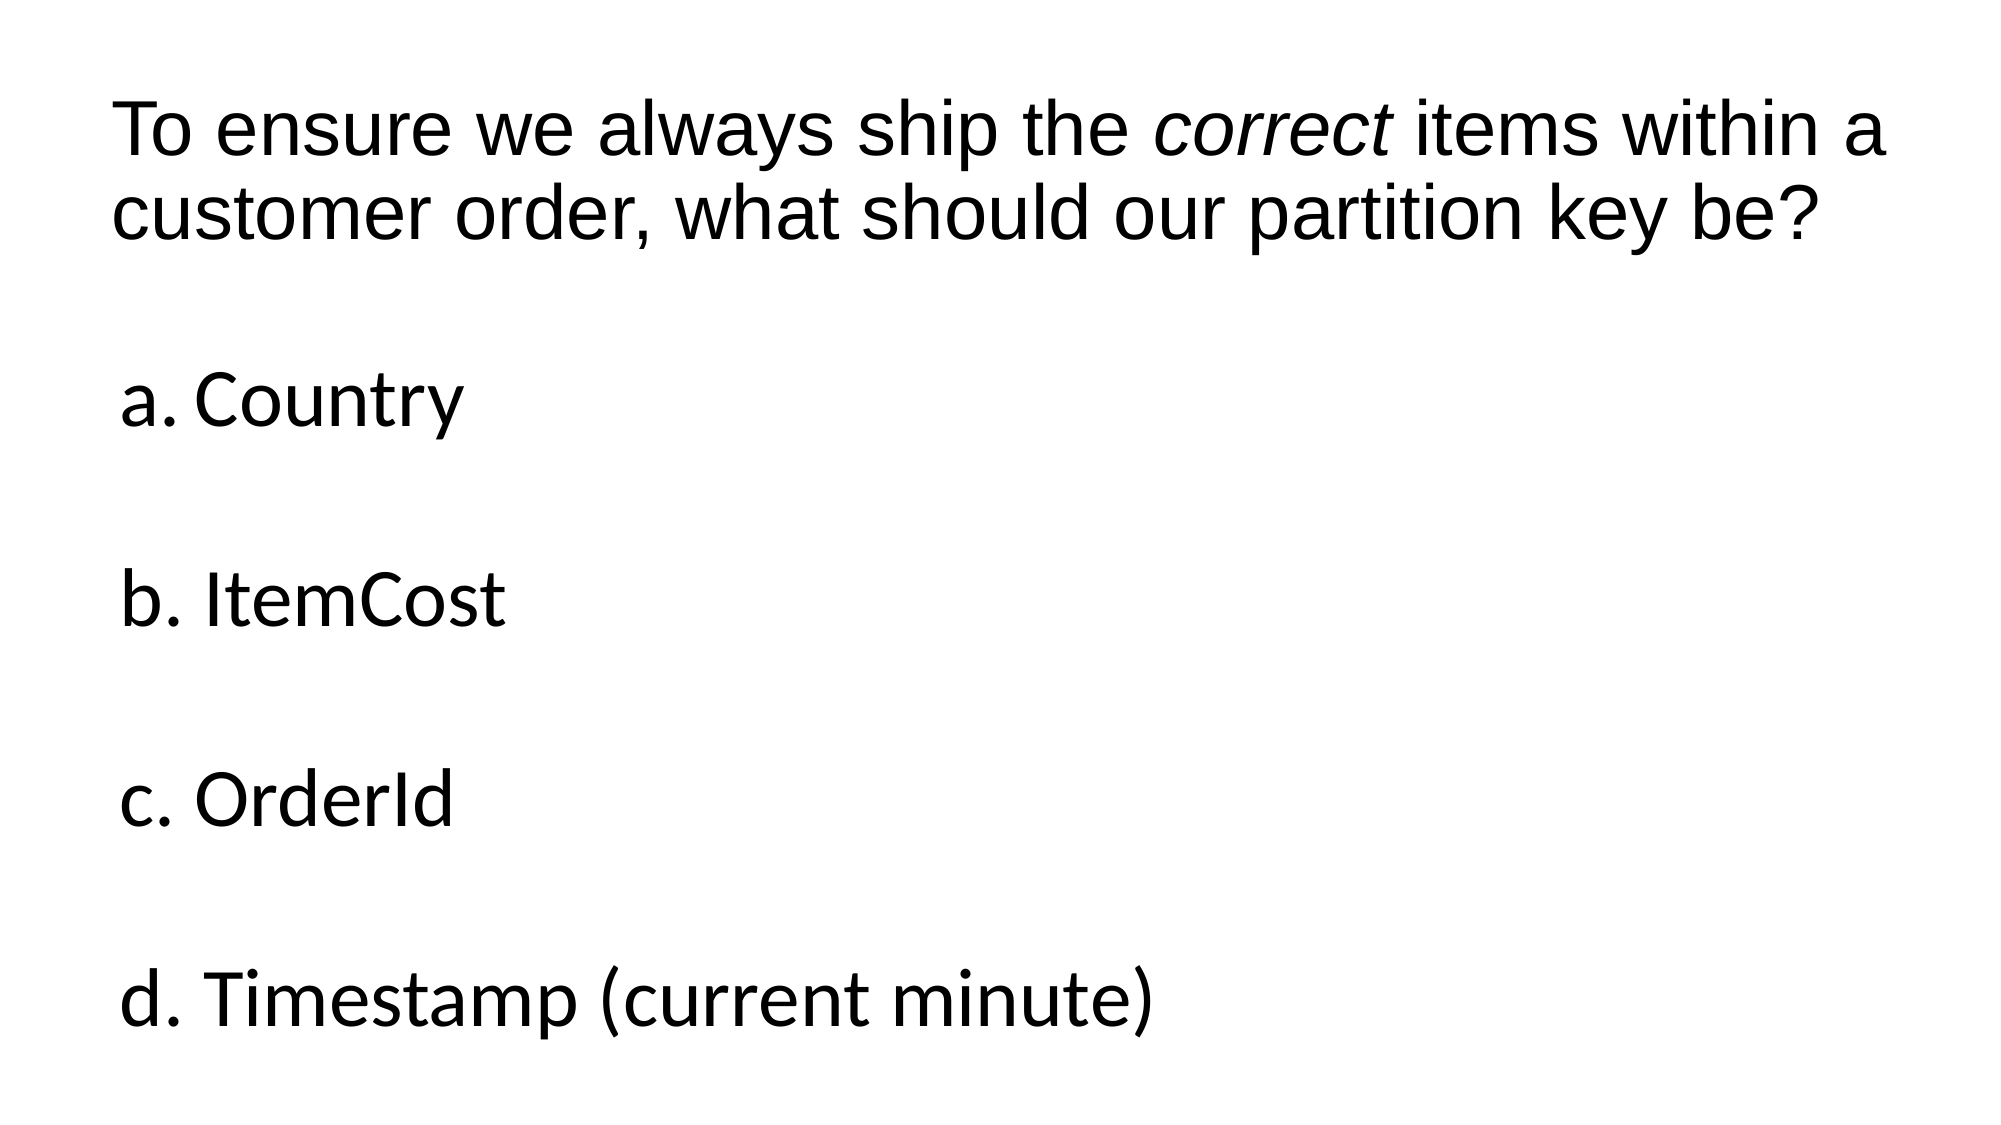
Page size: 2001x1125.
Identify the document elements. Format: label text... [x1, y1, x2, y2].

text_box Country b. ItemCost c. OrderId d. Timestamp (current minute) [119, 343, 1847, 1044]
title To ensure we always ship the correct items within a customer order, what should our partition key be? [96, 75, 1904, 270]
